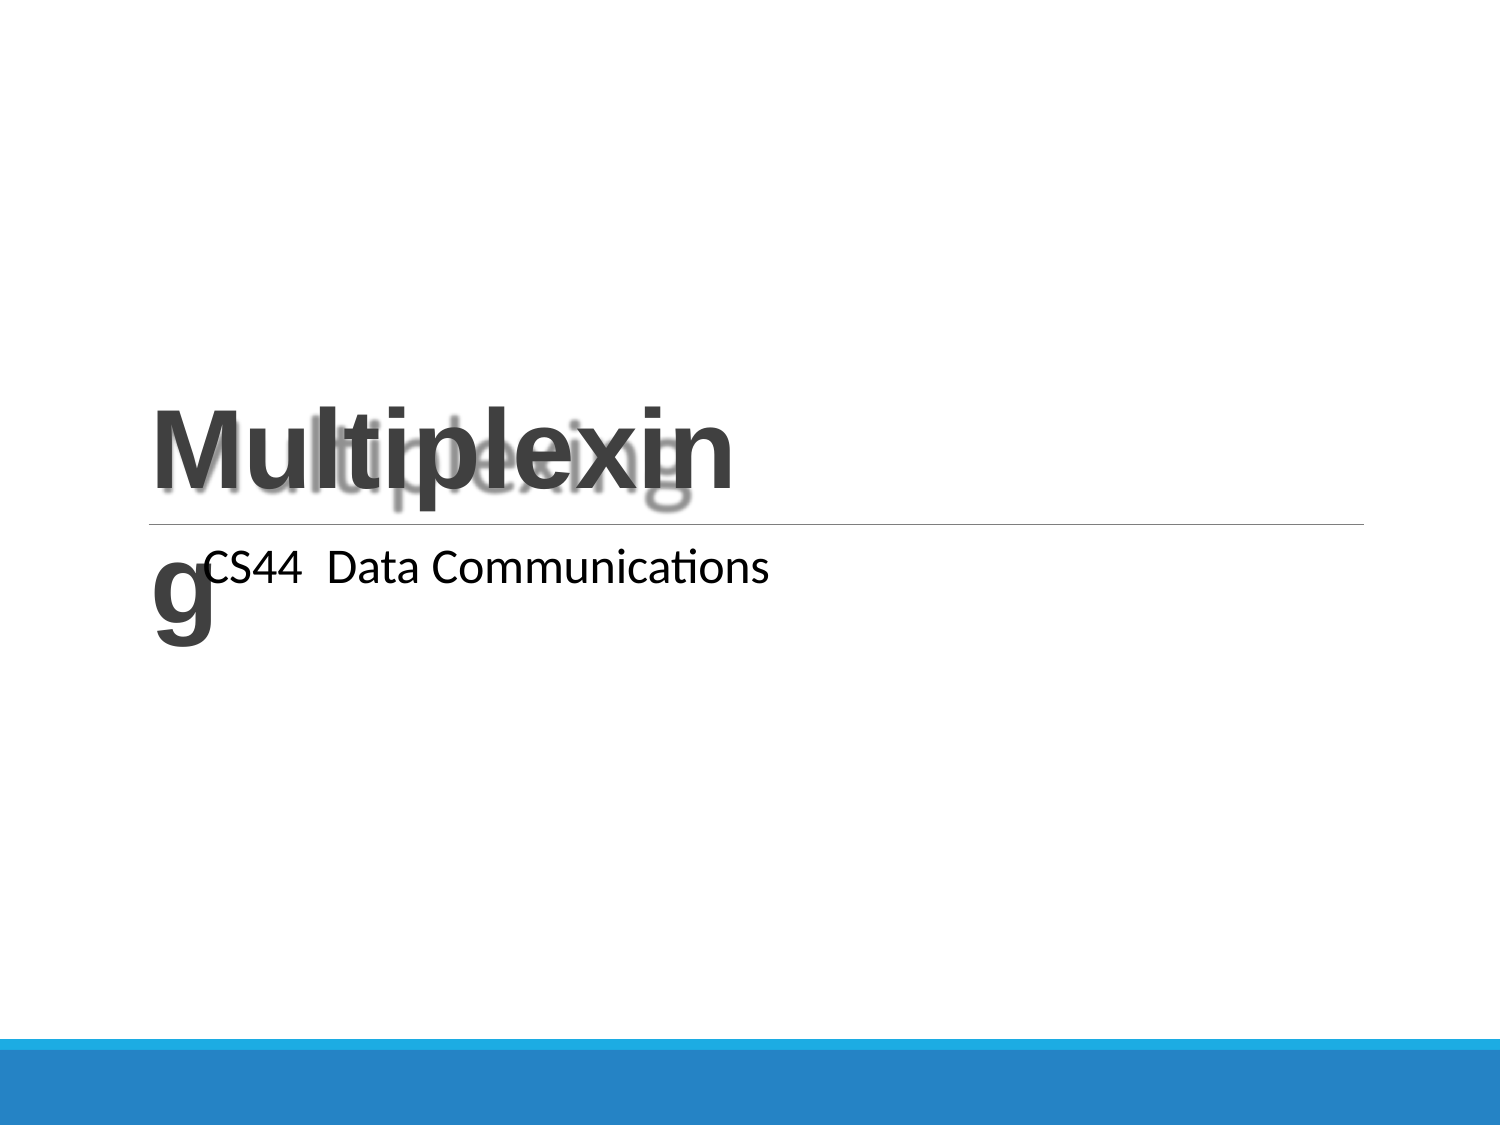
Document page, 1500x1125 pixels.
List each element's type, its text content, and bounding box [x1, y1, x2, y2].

text_box CS44 Data Communications [200, 531, 1372, 654]
title Multiplexing [147, 535, 200, 647]
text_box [80, 347, 1364, 527]
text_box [0, 1038, 1500, 1125]
